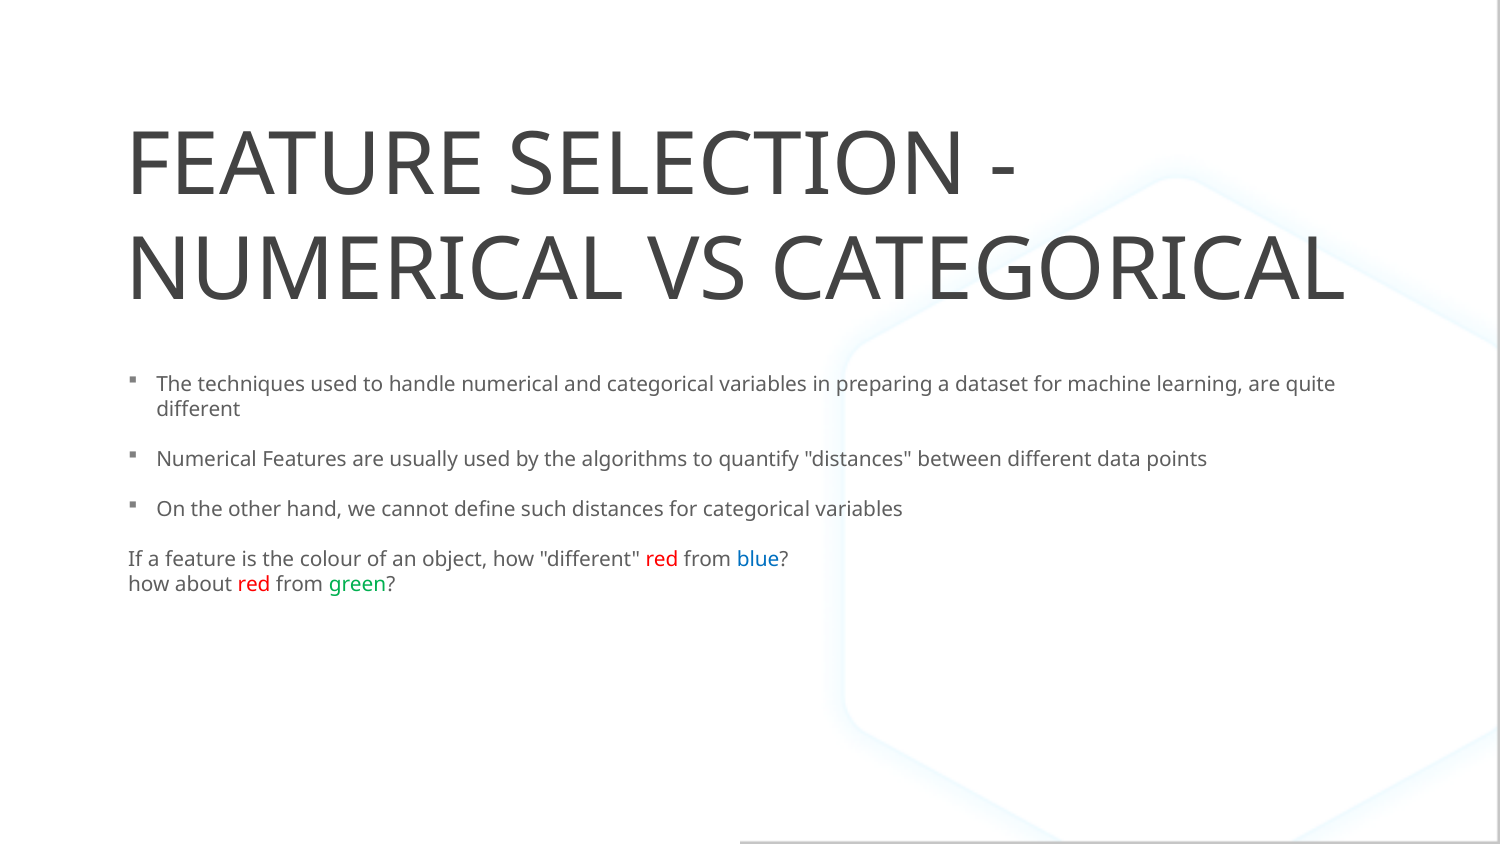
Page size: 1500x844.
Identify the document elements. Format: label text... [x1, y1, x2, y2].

title FEATURE SELECTION - NUMERICAL VS CATEGORICAL [125, 106, 1375, 277]
list The techniques used to handle numerical and categorical variables in preparing a dataset for machine learning, are quite different Numerical Features are usually used by the algorithms to quantify "distances" between different data points On the other hand, we cannot define such distances for categorical variables If a feature is the colour of an object, how "different" red from blue? how about red from green? [125, 367, 1375, 704]
picture [740, 0, 1500, 844]
